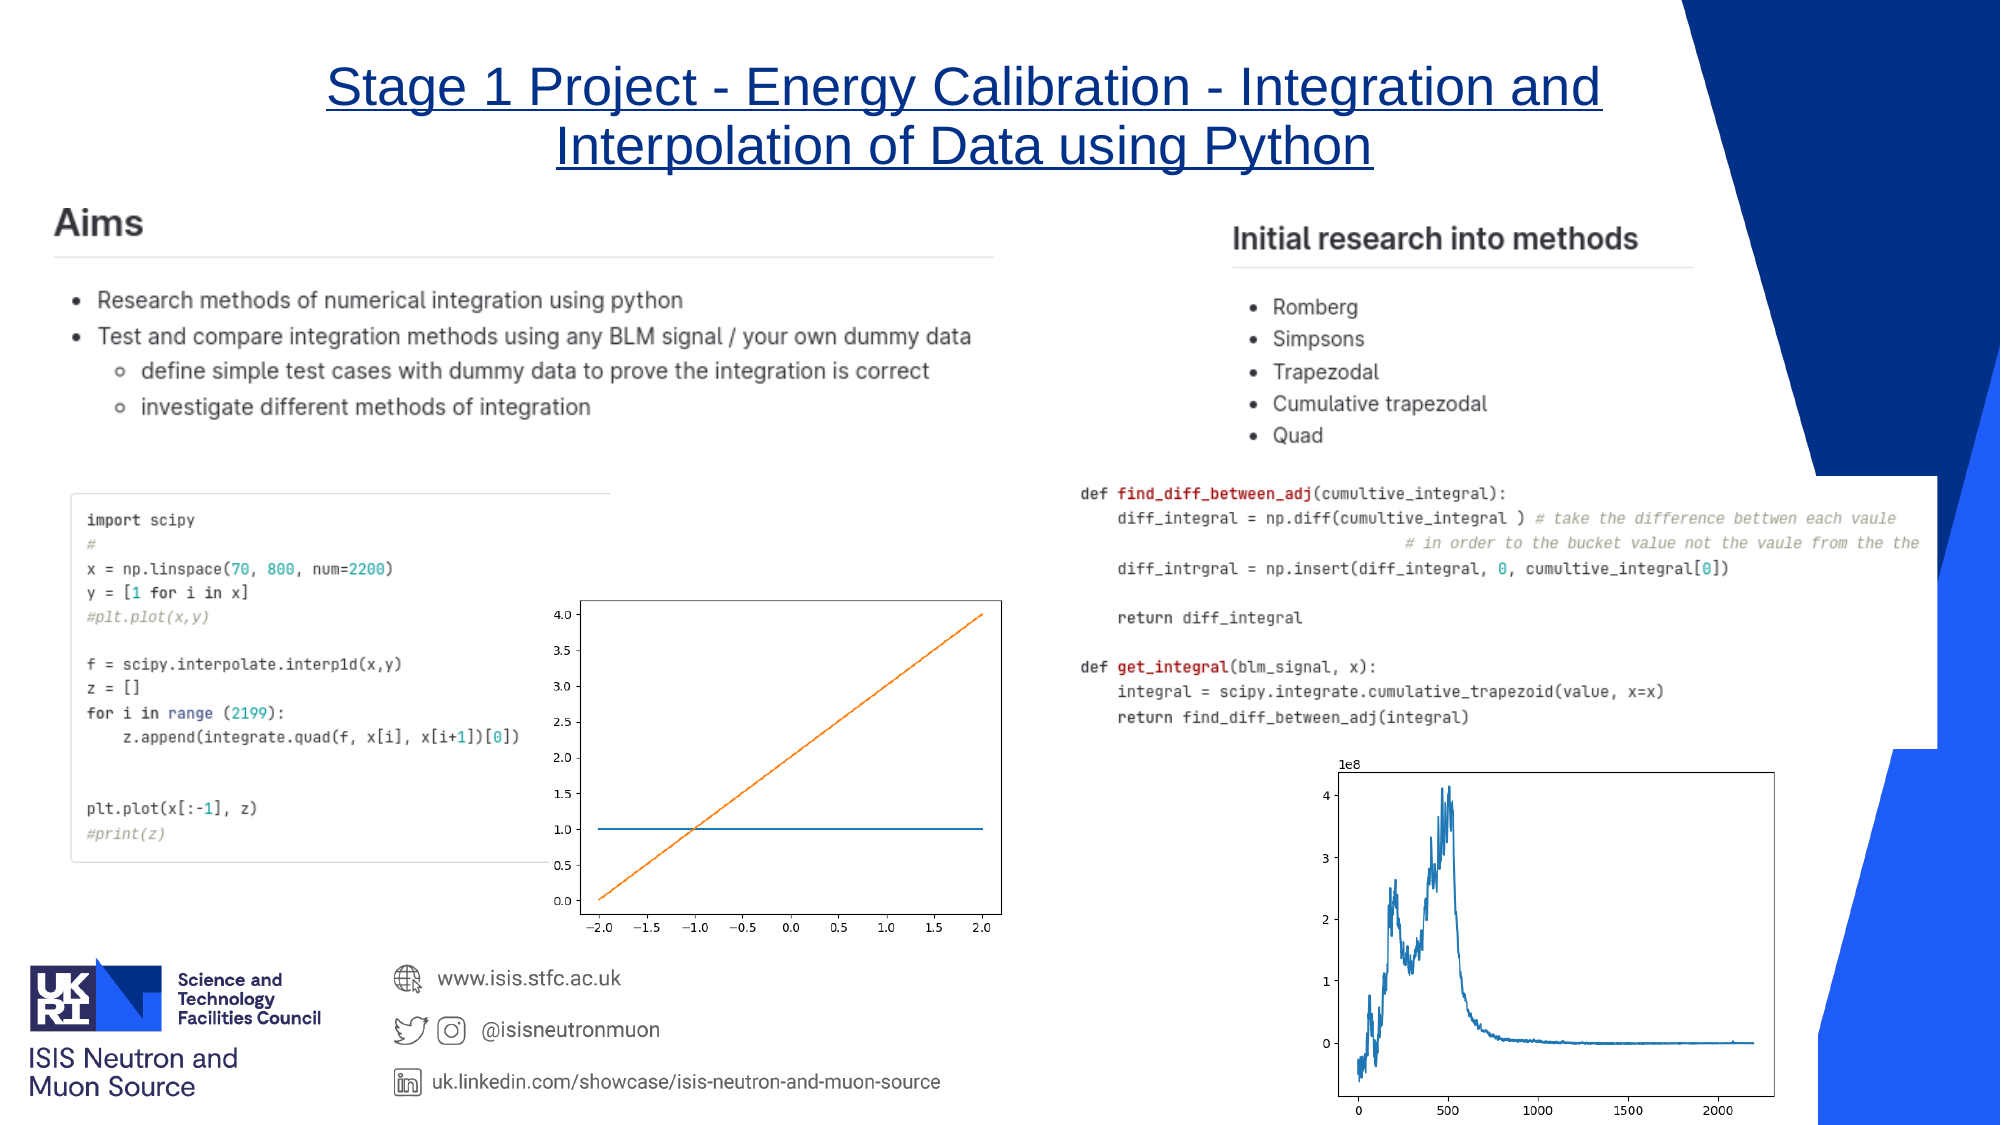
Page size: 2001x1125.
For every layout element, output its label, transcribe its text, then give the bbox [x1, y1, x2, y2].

picture [0, 0, 2000, 1125]
text_box Stage 1 Project - Energy Calibration - Integration and Interpolation of Data using Python [170, 43, 1759, 191]
